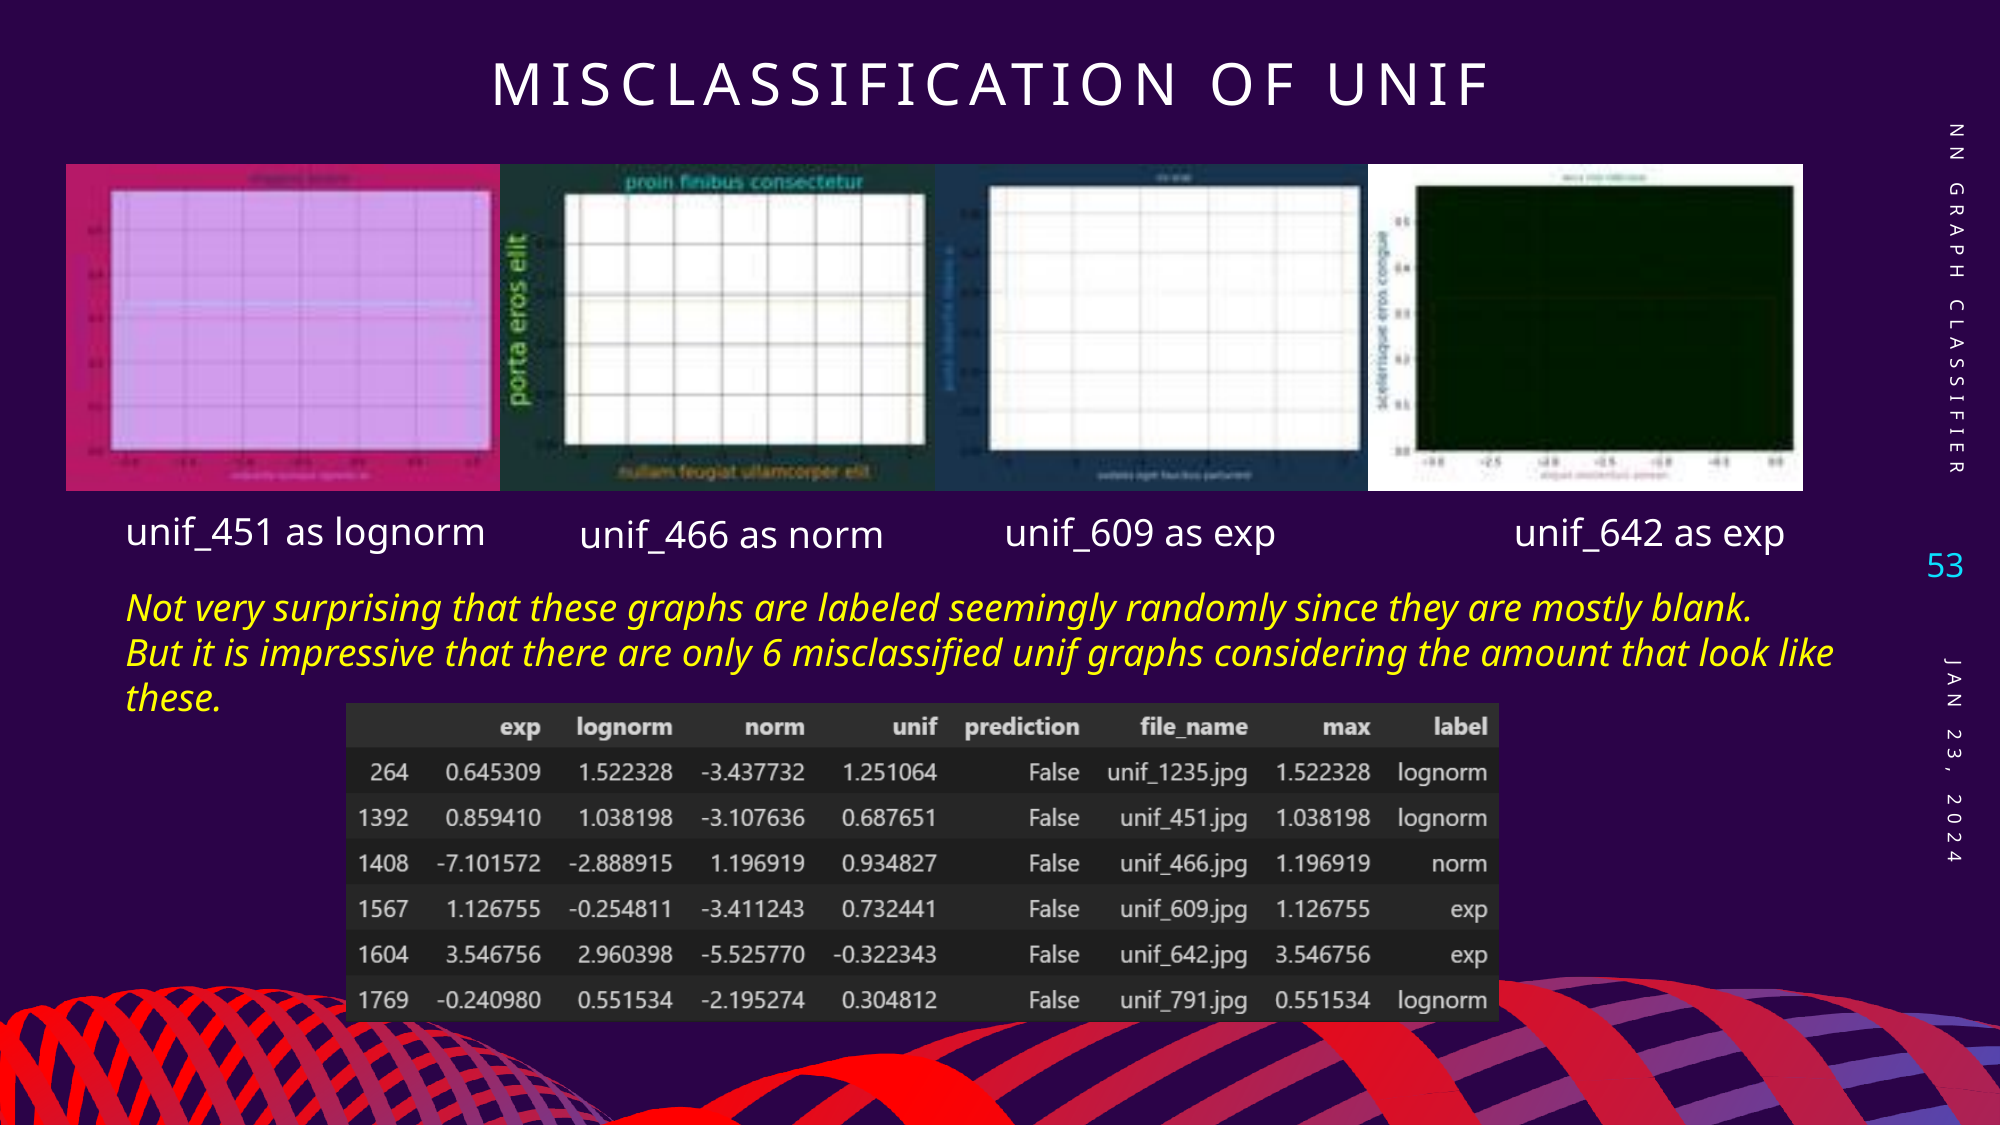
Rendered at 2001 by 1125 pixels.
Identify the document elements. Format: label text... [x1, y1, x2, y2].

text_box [66, 164, 1824, 565]
footer NN Graph Classifier [1926, 33, 1987, 489]
text_box Not very surprising that these graphs are labeled seemingly randomly since they are mostly blank. But it is impressive that there are only 6 misclassified unif graphs considering the amount that look like these. [110, 576, 1857, 727]
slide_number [1925, 645, 1986, 1080]
title Misclassification of unif [184, 47, 1795, 143]
slide_number 53 [1889, 519, 1980, 615]
picture [0, 0, 2000, 1125]
